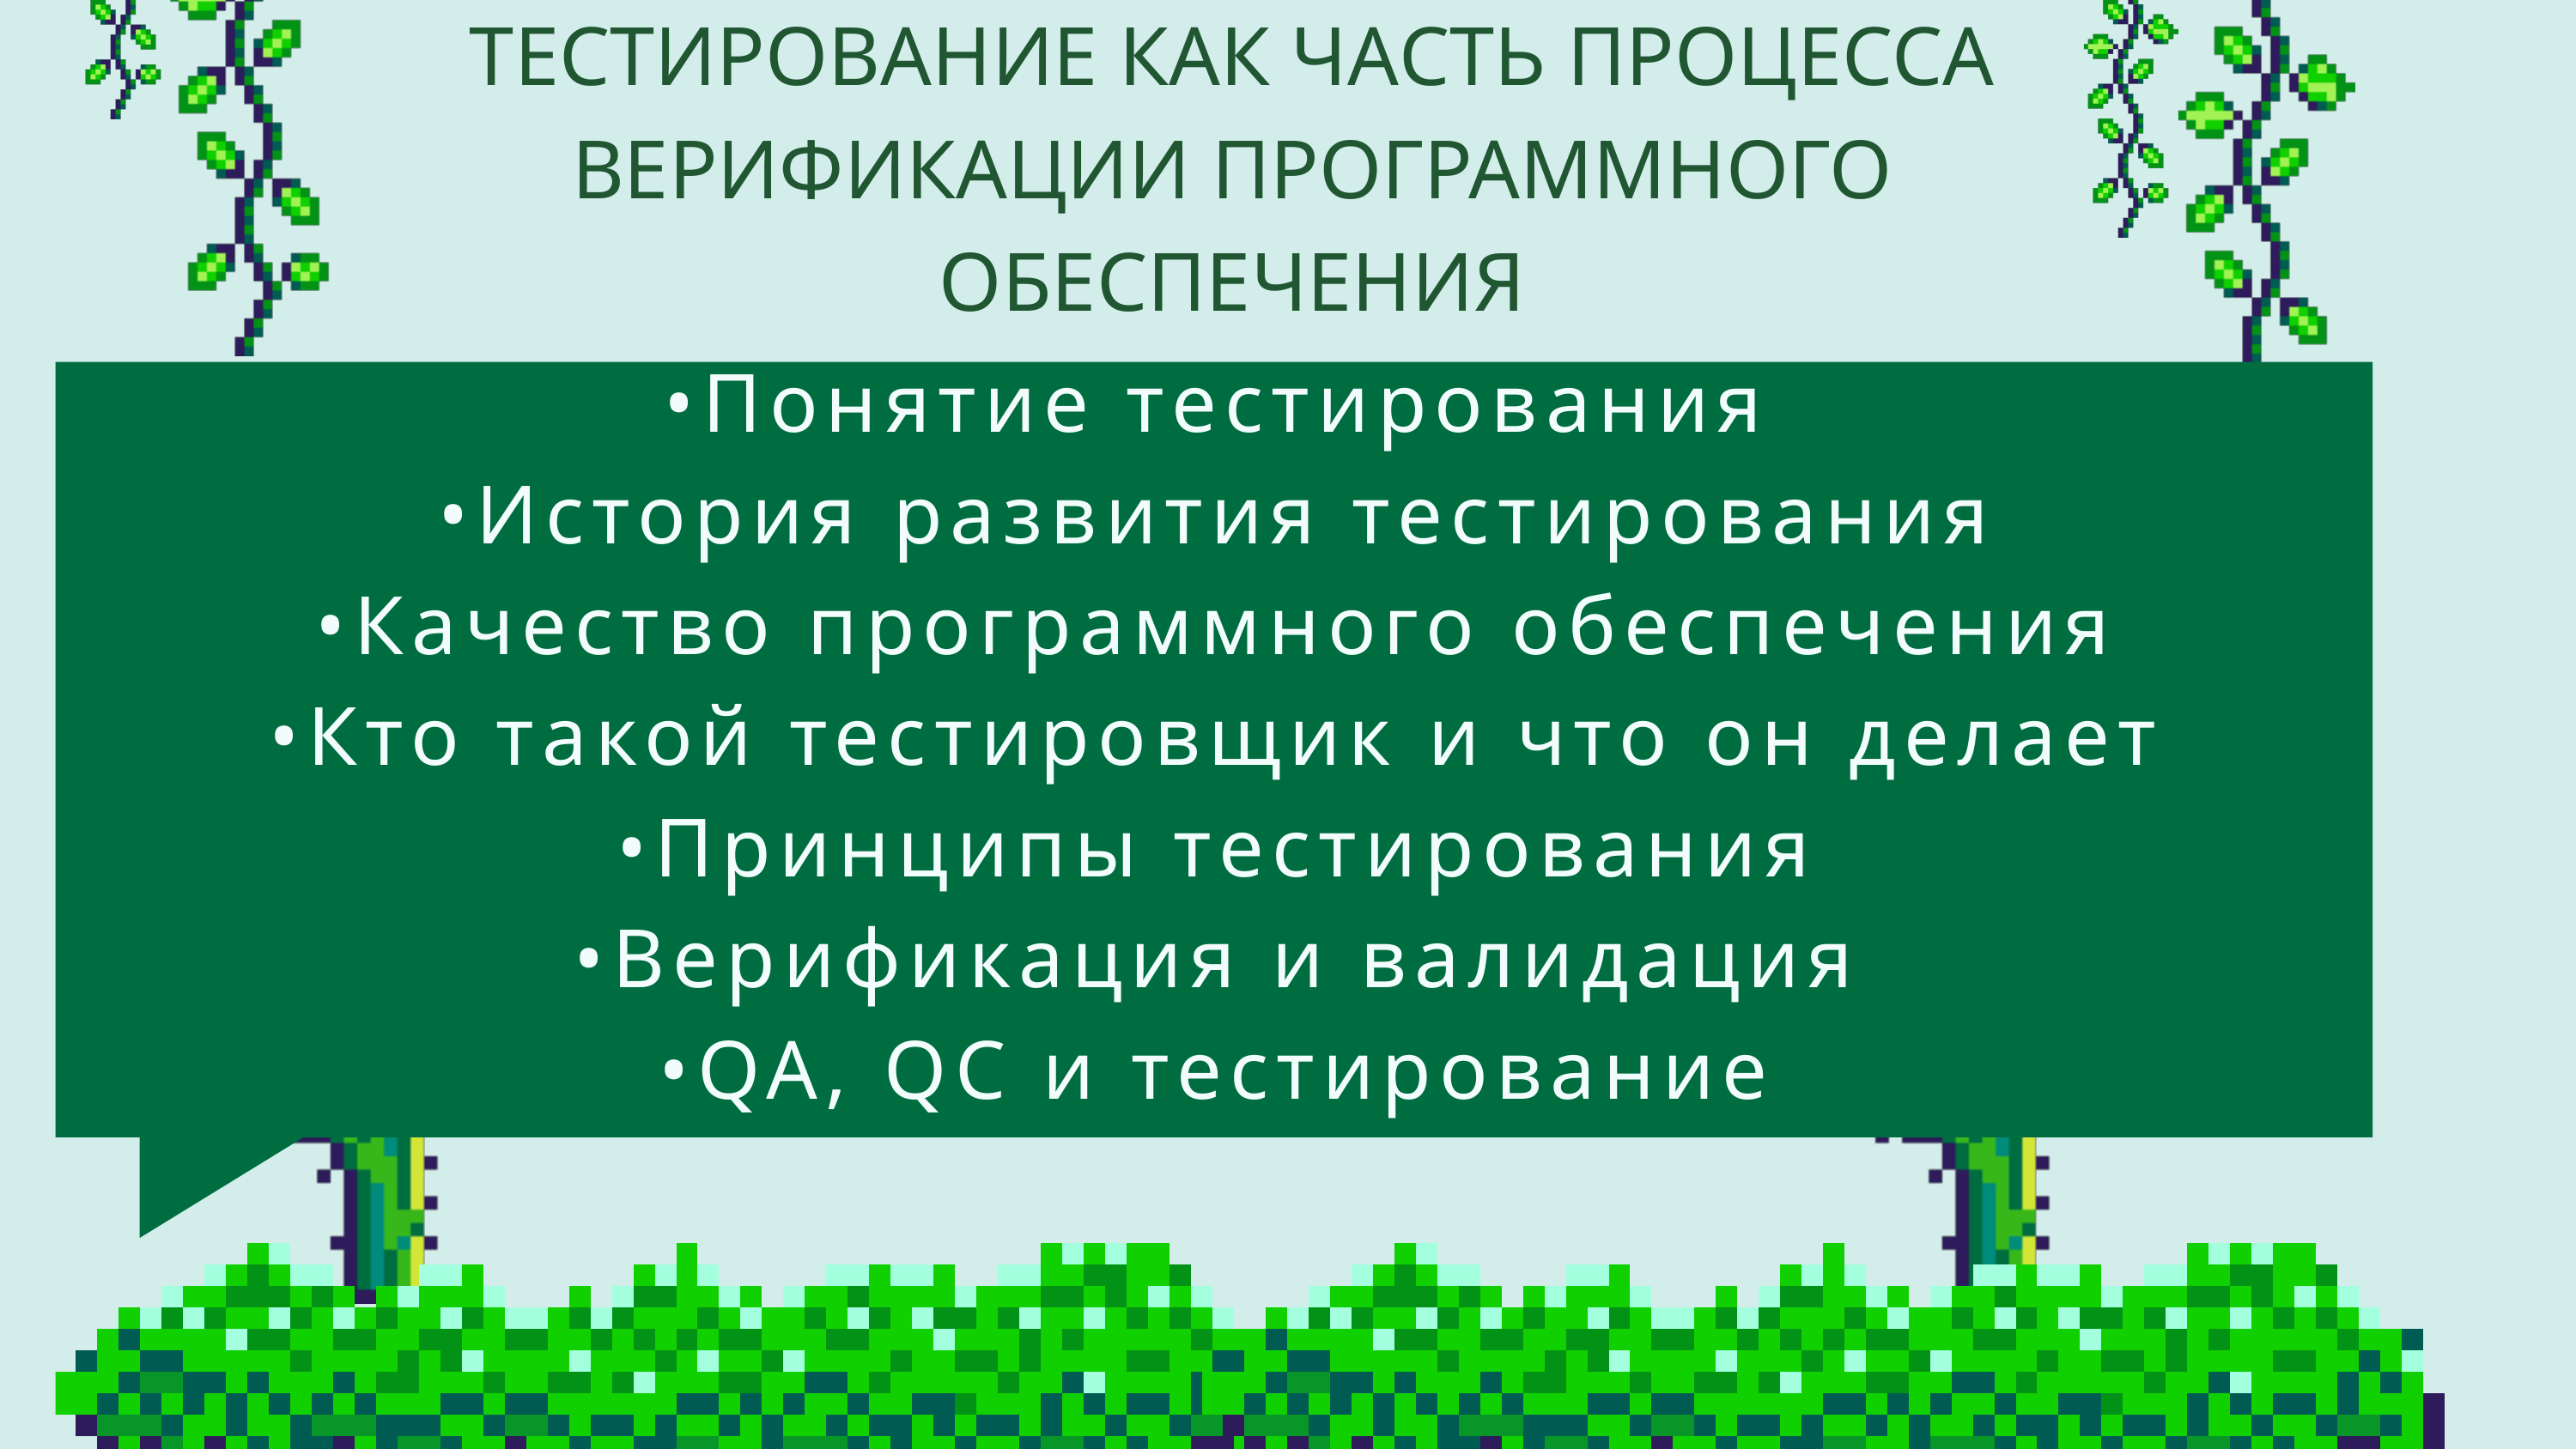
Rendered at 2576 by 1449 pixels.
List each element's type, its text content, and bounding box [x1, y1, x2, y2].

text_box [1202, 1243, 2445, 1449]
text_box [55, 1248, 1202, 1449]
text_box ТЕСТИРОВАНИЕ КАК ЧАСТЬ ПРОЦЕССА ВЕРИФИКАЦИИ ПРОГРАММНОГО ОБЕСПЕЧЕНИЯ [348, 0, 2159, 328]
text_box [2178, 0, 2356, 359]
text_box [55, 361, 2373, 1239]
text_box [170, 0, 348, 357]
text_box [76, 0, 171, 119]
text_box [2159, 0, 2178, 238]
